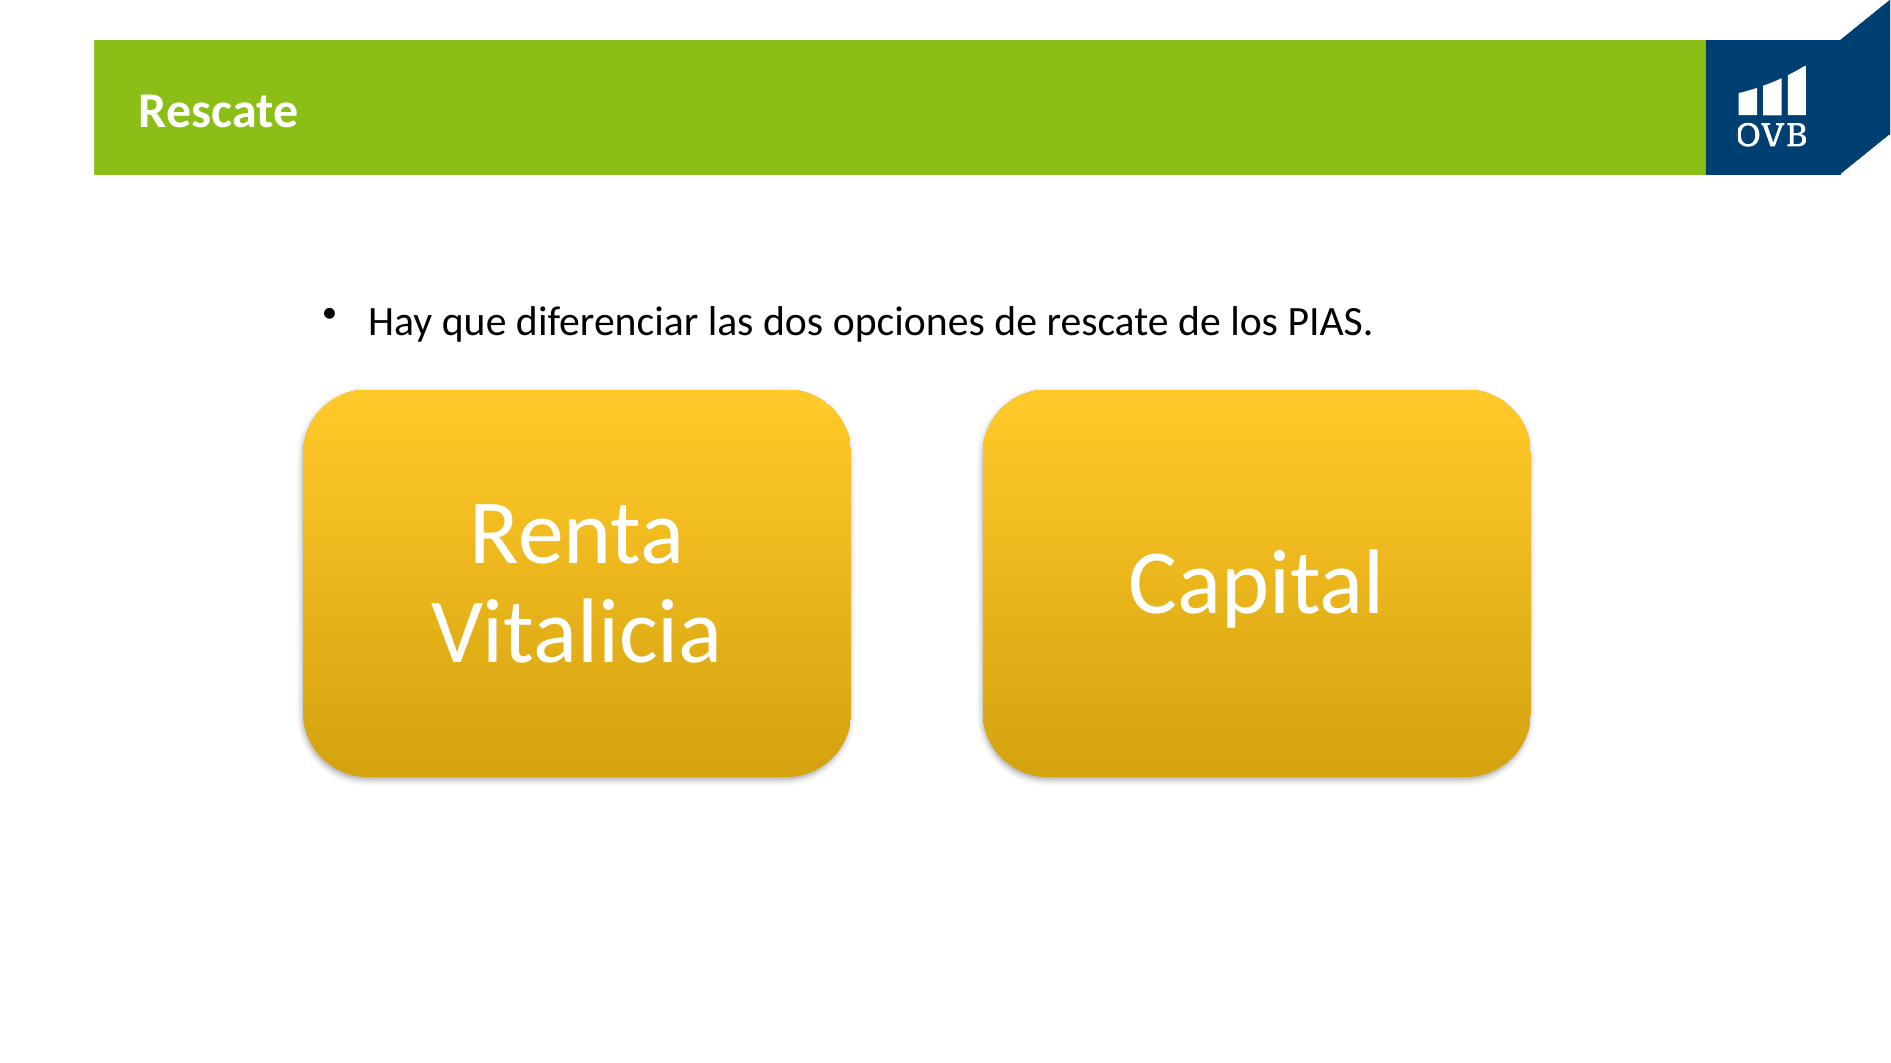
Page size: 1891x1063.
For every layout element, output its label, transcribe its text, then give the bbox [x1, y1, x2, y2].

text_box Hay que diferenciar las dos opciones de rescate de los PIAS. [307, 271, 1524, 376]
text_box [302, 389, 852, 778]
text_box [982, 389, 1532, 778]
title Rescate [94, 40, 1707, 175]
